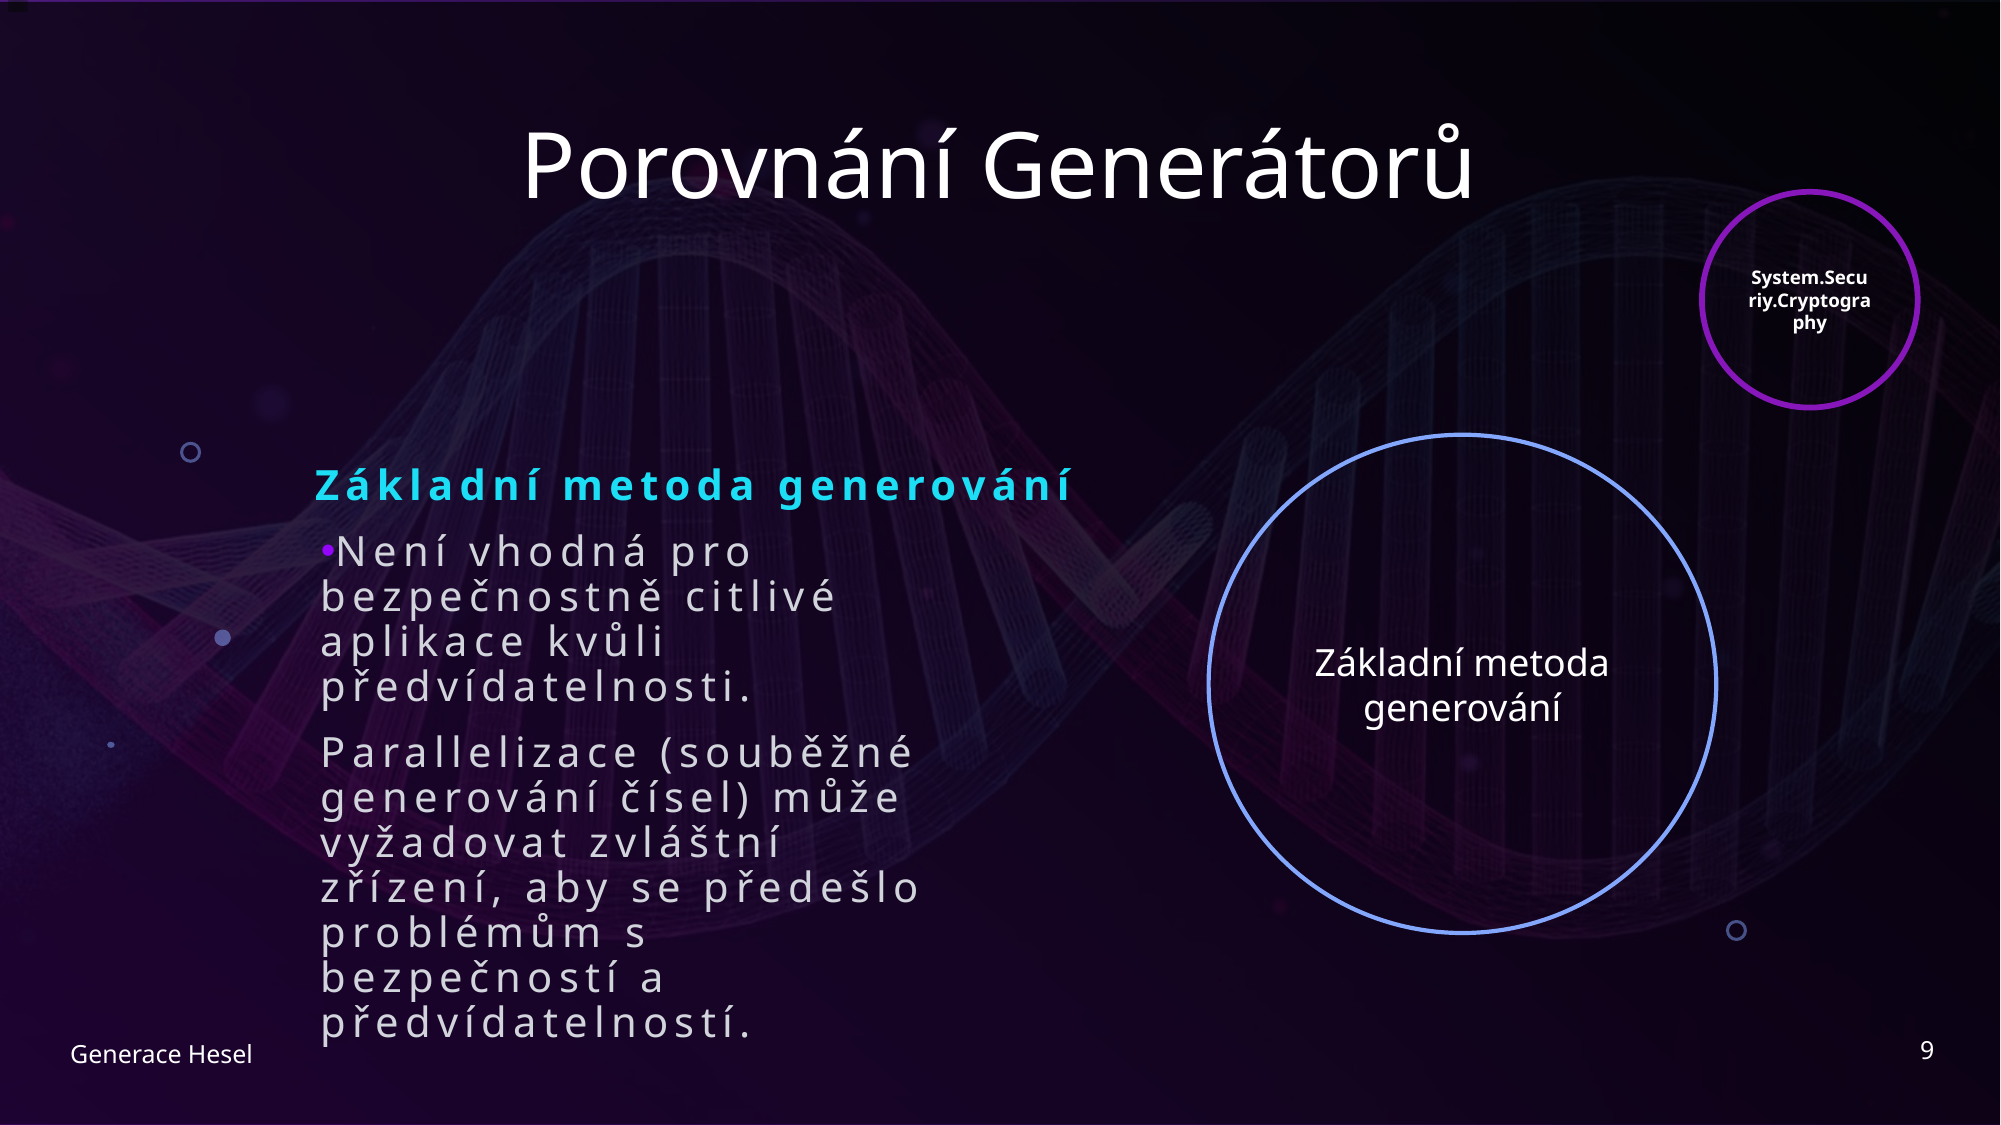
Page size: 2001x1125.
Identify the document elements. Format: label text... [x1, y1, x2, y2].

list Není vhodná pro bezpečnostně citlivé aplikace kvůli předvídatelnosti. Parallelizace (souběžné generování čísel) může vyžadovat zvláštní zřízení, aby se předešlo problémům s bezpečností a předvídatelností. [305, 565, 948, 1011]
title Porovnání Generátorů [137, 59, 1862, 278]
list Základní metoda generování [300, 445, 1157, 529]
text_box Základní metoda generování [1207, 433, 1718, 935]
slide_number 9 [1499, 1021, 1950, 1082]
footer Generace Hesel [55, 1023, 731, 1084]
text_box System.Securiy.Cryptography [1700, 190, 1919, 409]
